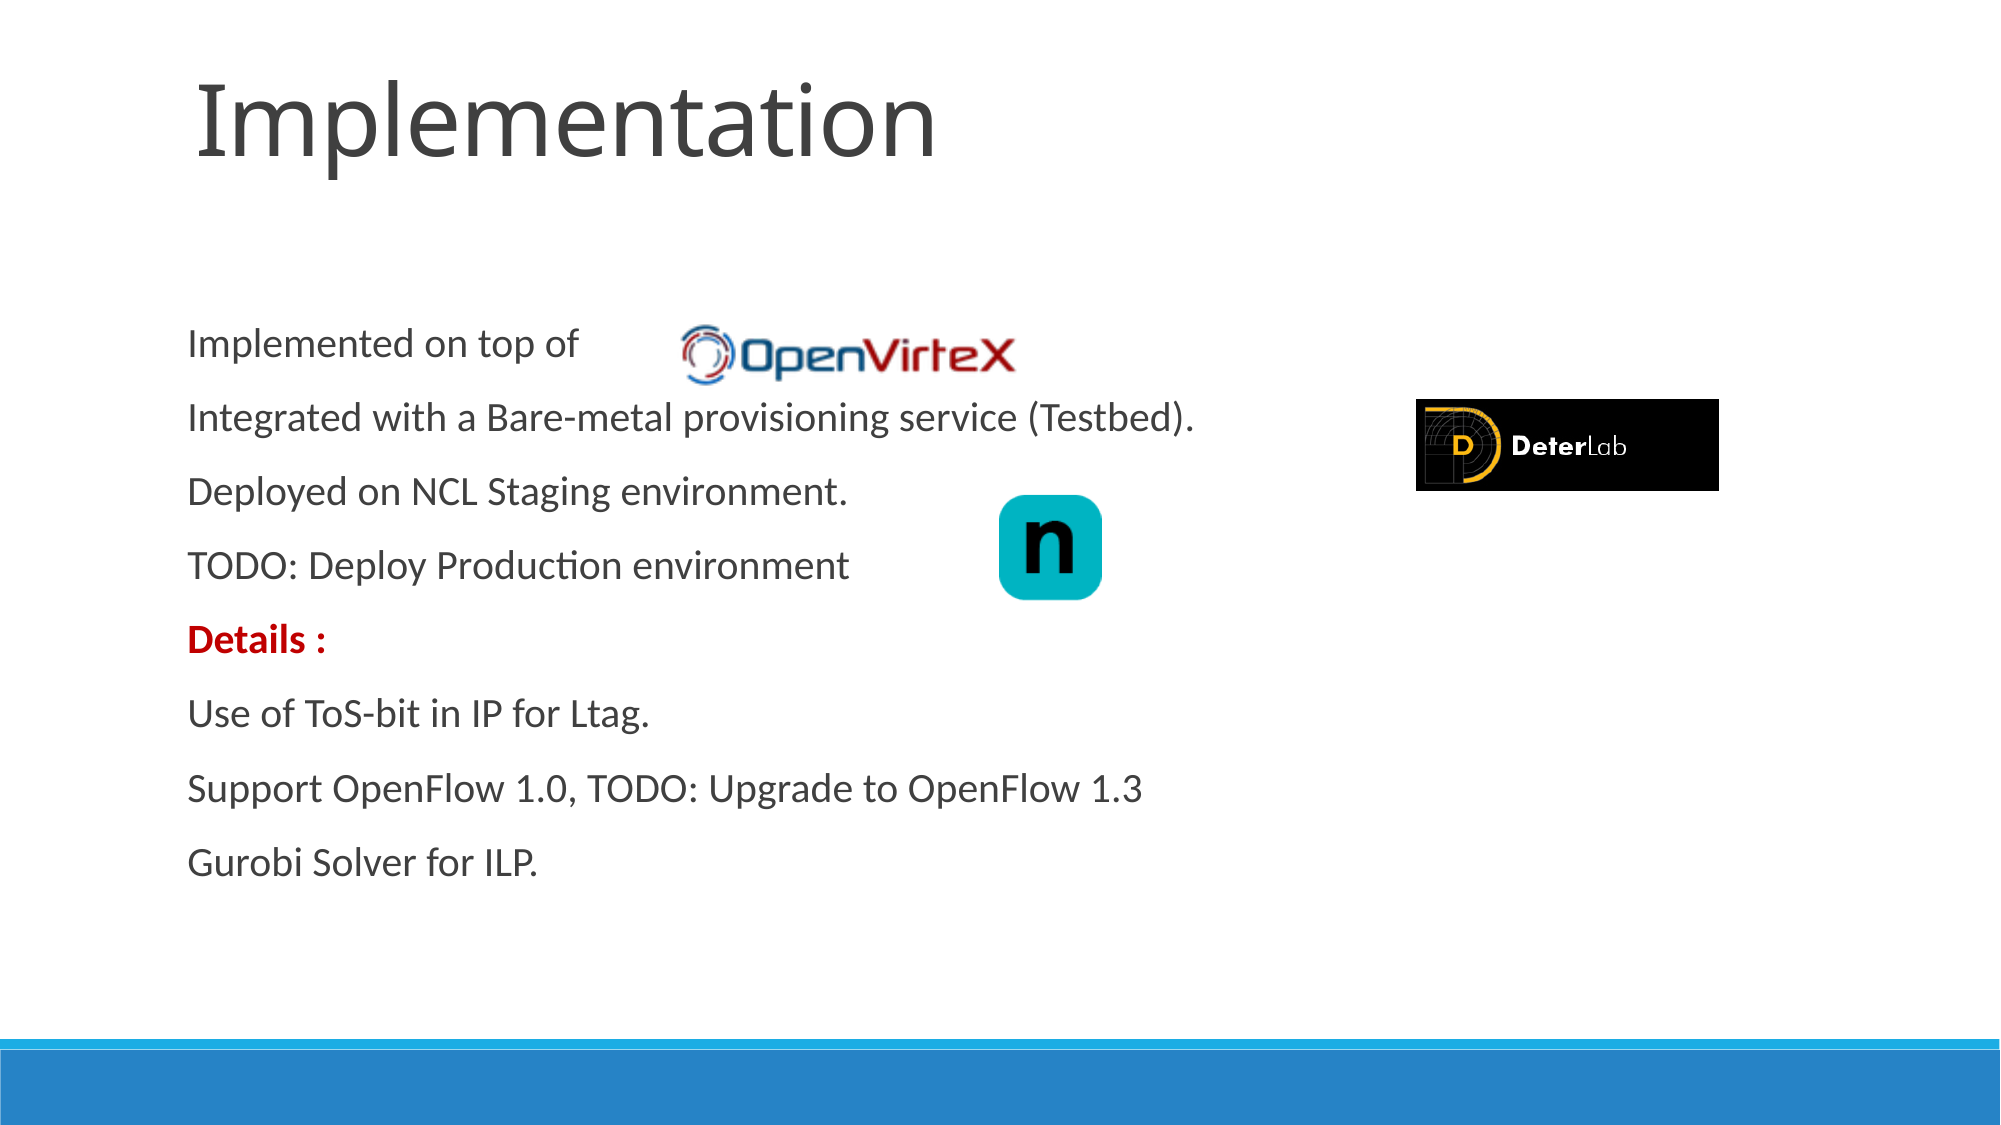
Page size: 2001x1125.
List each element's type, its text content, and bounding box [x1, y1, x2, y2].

picture [999, 490, 1102, 603]
list Implemented on top of Integrated with a Bare-metal provisioning service (Testbed). Deployed on NCL Staging environment. TODO: Deploy Production environment Details : Use of ToS-bit in IP for Ltag. Support OpenFlow 1.0, TODO: Upgrade to OpenFlow 1.3 Gurobi Solver for ILP. [187, 313, 1813, 895]
picture [647, 306, 1052, 401]
title Implementation [180, 47, 1830, 185]
picture [1415, 399, 1720, 492]
